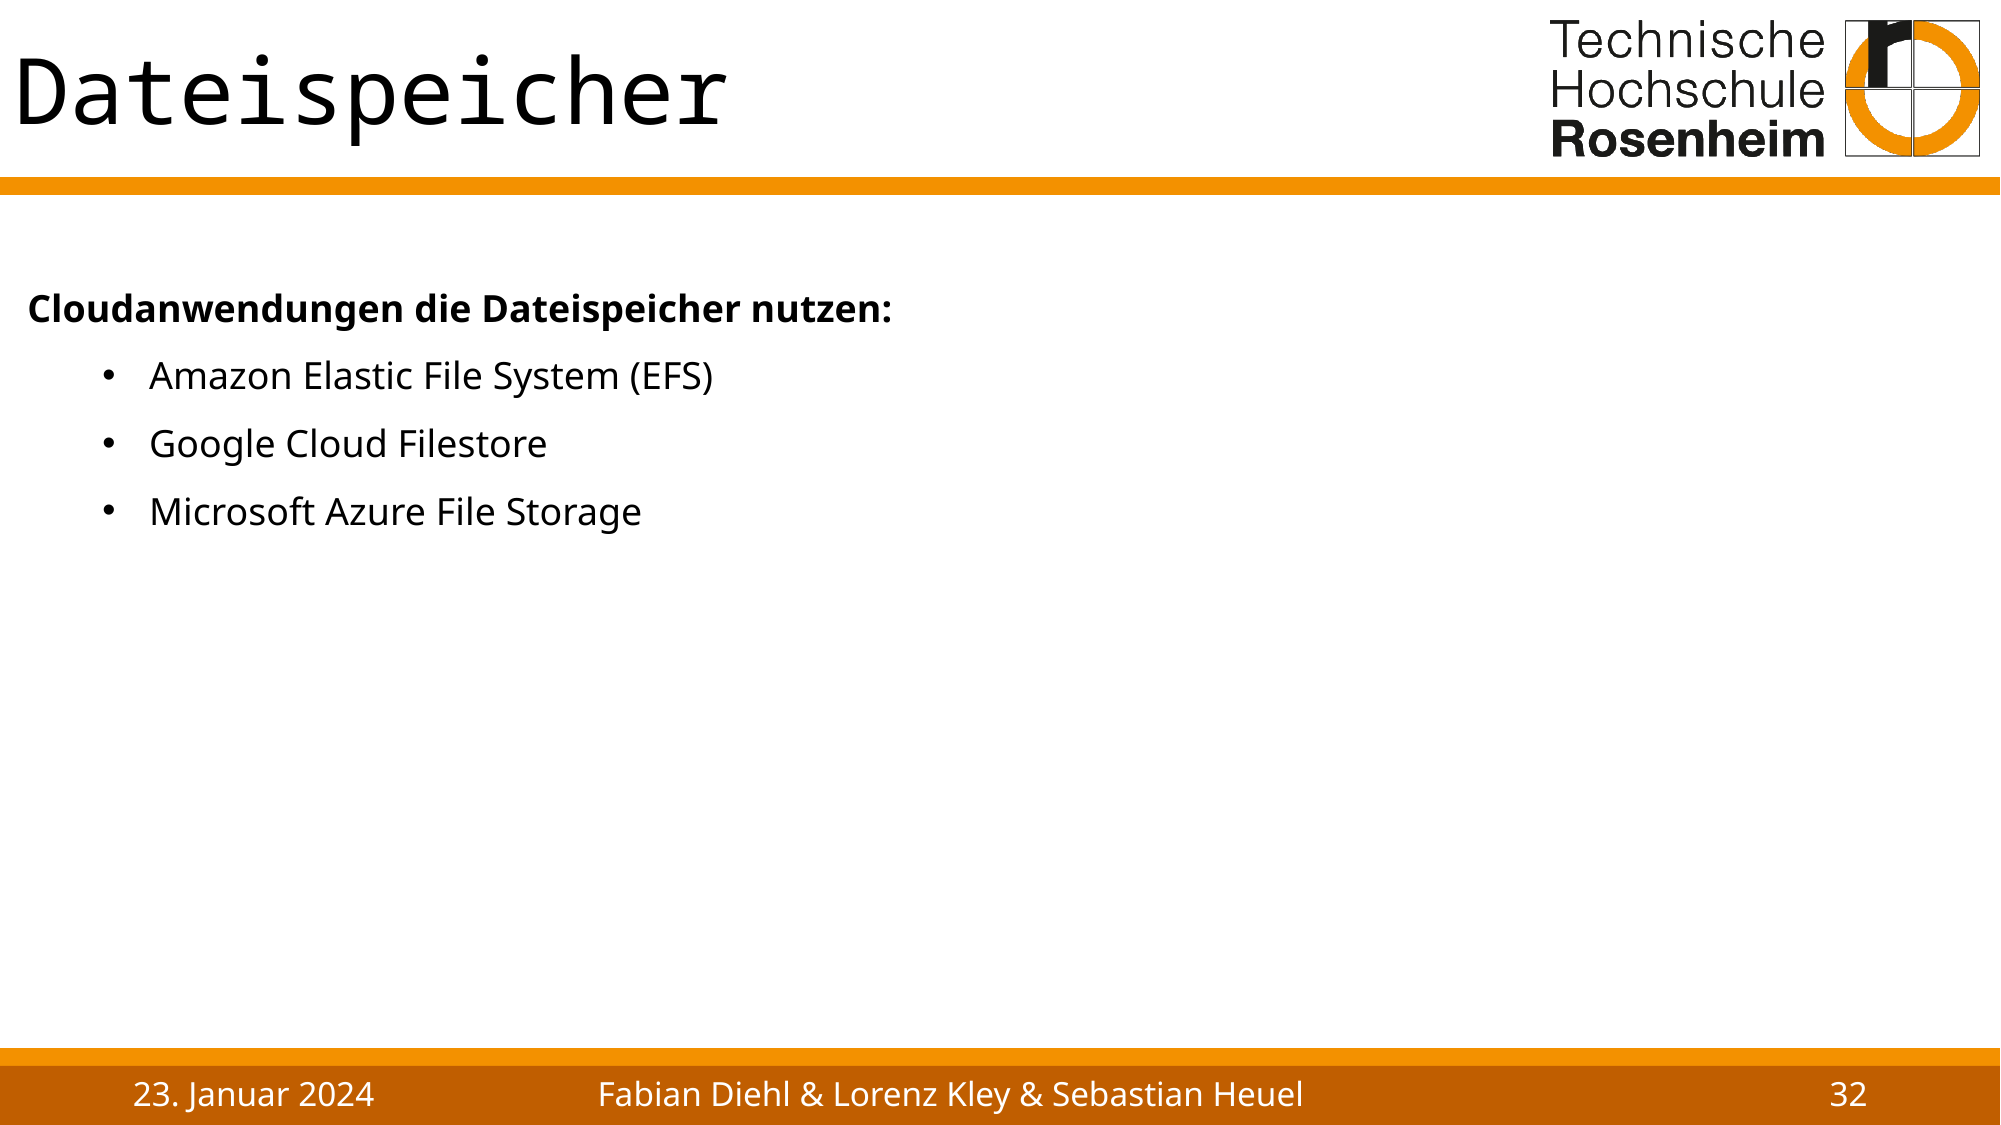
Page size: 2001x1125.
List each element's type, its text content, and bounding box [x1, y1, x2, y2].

text_box Dateispeicher [0, 17, 1596, 150]
footer Fabian Diehl & Lorenz Kley & Sebastian Heuel [582, 1065, 1385, 1125]
picture [1550, 20, 1980, 157]
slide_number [118, 1065, 569, 1125]
text_box Cloudanwendungen die Dateispeicher nutzen: Amazon Elastic File System (EFS) Google Cloud Filestore Microsoft Azure File Storage [12, 255, 1055, 585]
slide_number 32 [1814, 1065, 1901, 1125]
